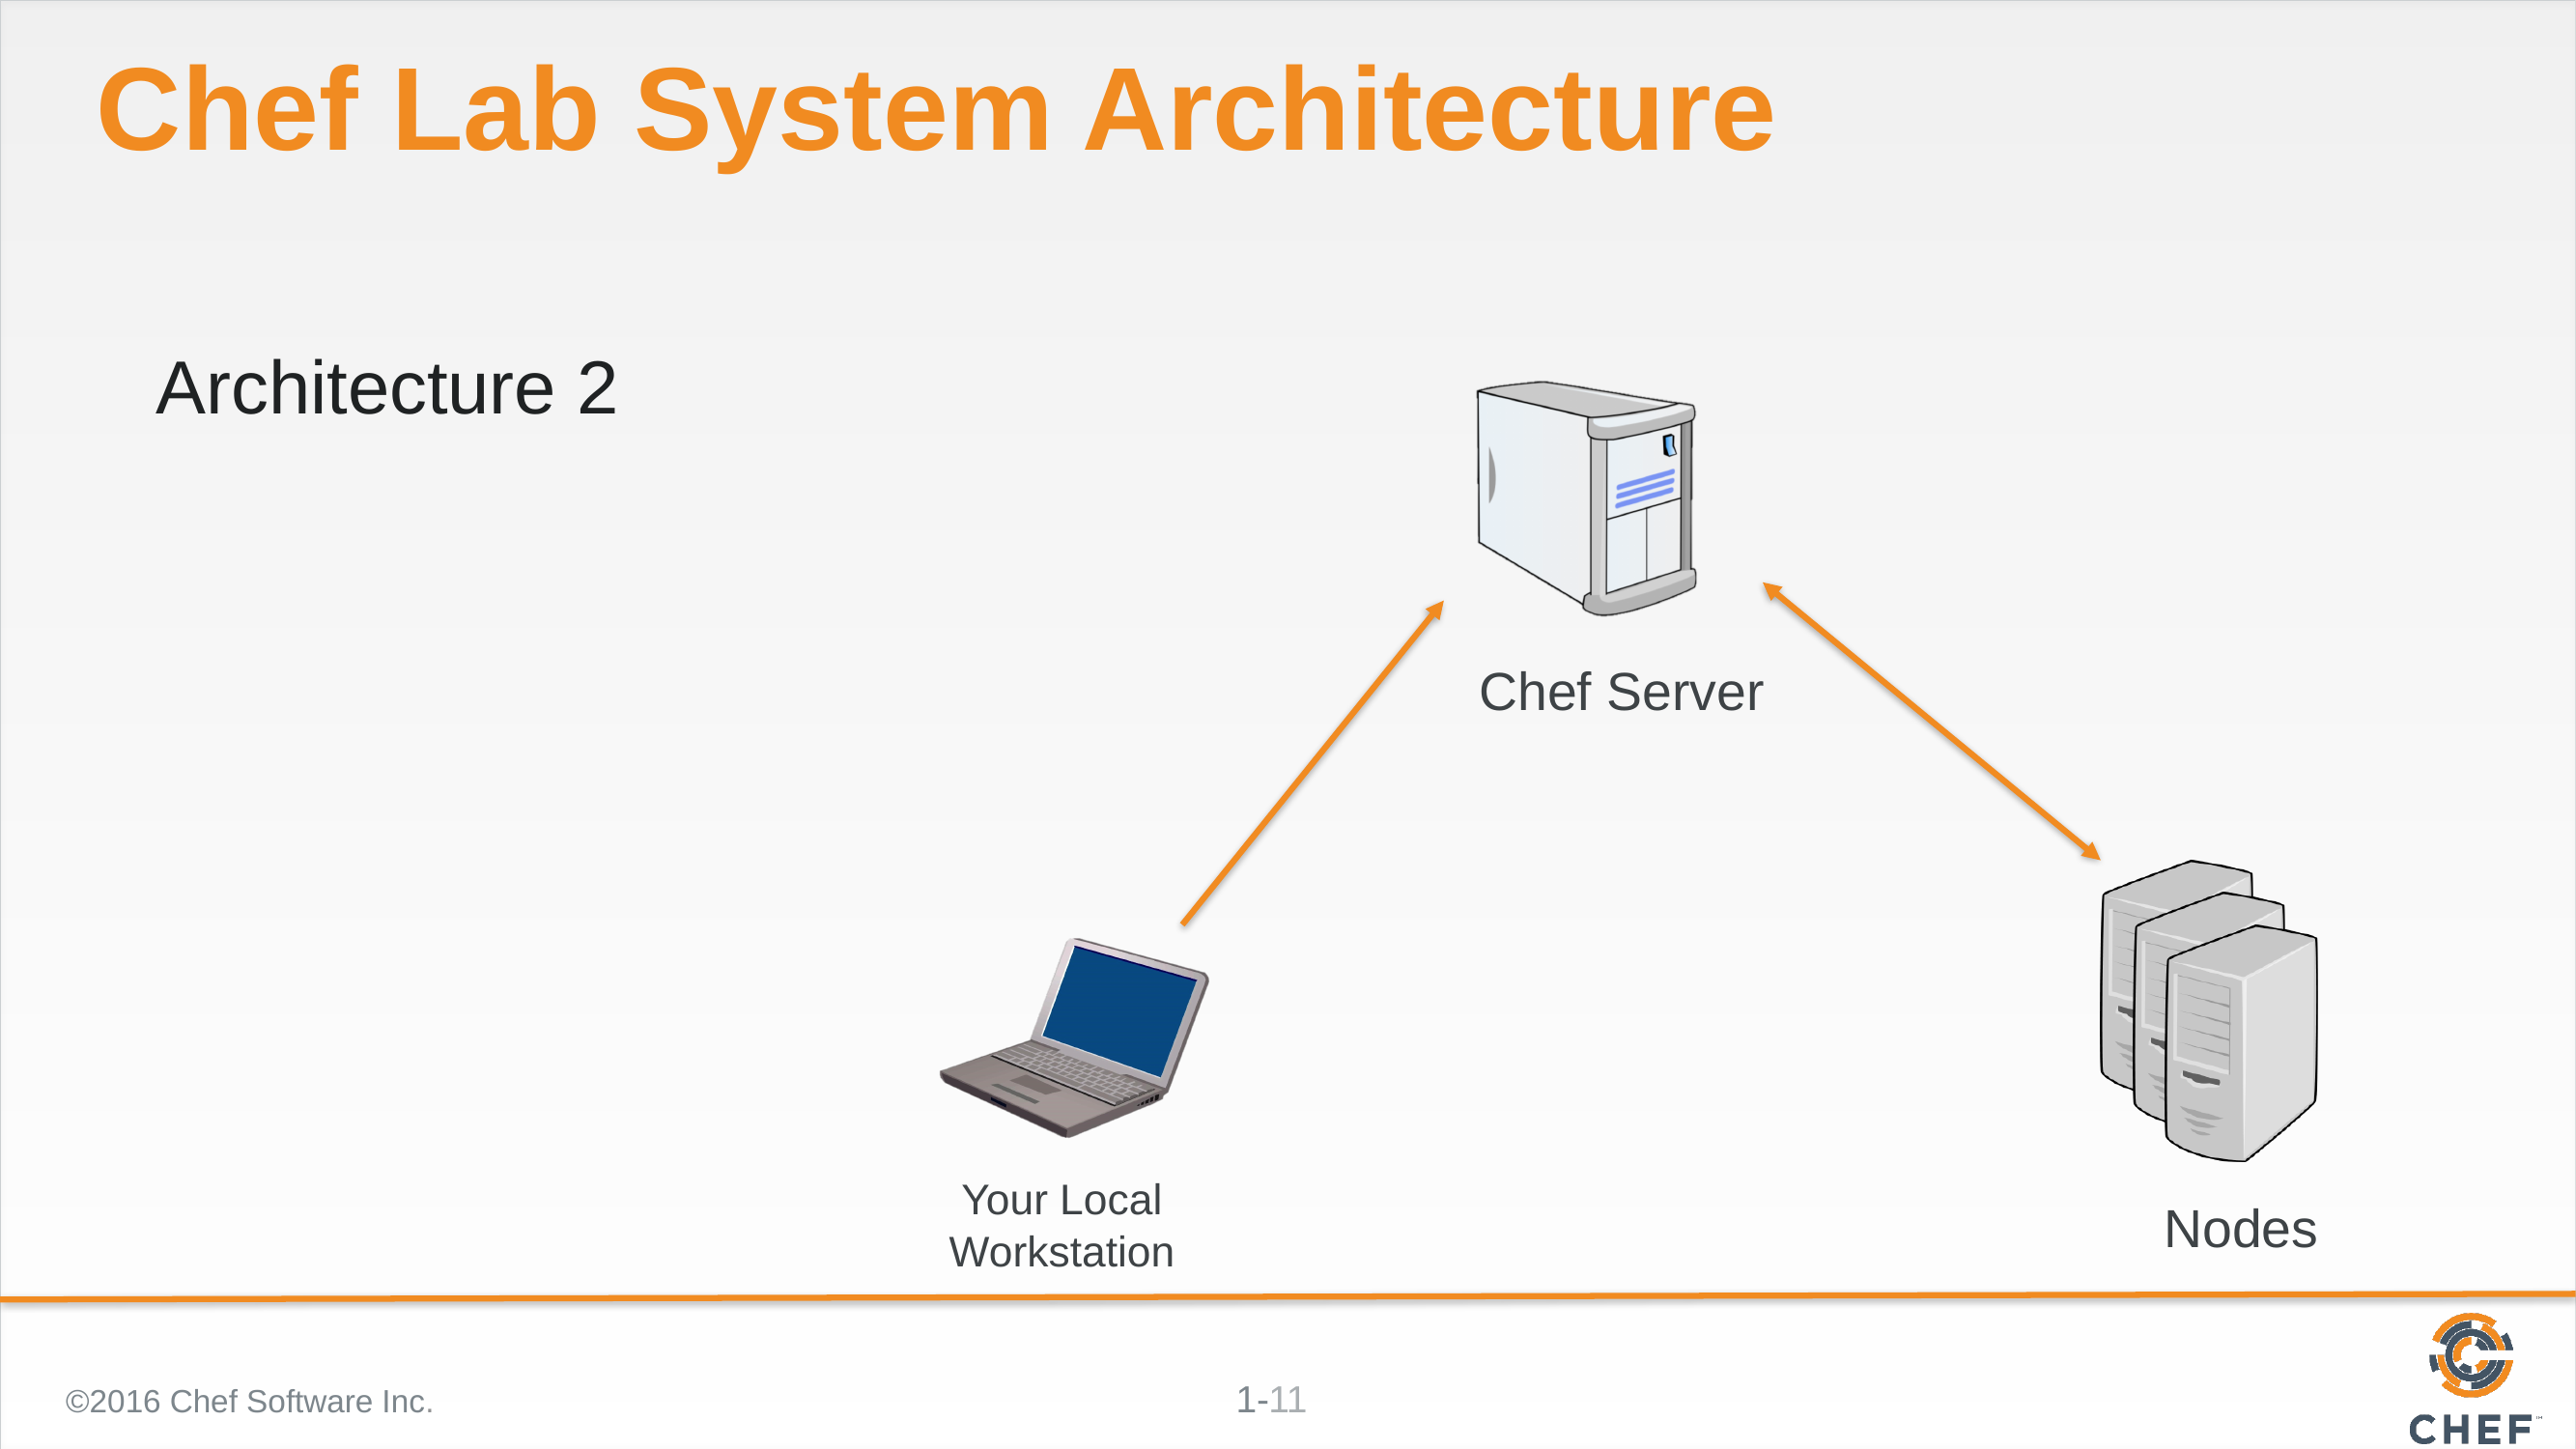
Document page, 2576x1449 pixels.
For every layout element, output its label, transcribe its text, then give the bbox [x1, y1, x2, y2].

title Chef Lab System Architecture [96, 48, 2463, 180]
picture [2399, 1297, 2550, 1449]
picture [1456, 368, 1725, 640]
text_box Nodes [2067, 1193, 2416, 1276]
text_box Chef Server [1450, 656, 1757, 740]
footer ©2016 Chef Software Inc. [51, 1359, 952, 1440]
slide_number 11 [998, 1359, 1578, 1437]
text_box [1181, 600, 1445, 925]
text_box Your Local Workstation [888, 1172, 1236, 1276]
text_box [1762, 582, 2102, 861]
picture [939, 937, 1209, 1142]
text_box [2100, 860, 2318, 1162]
list Architecture 2 [107, 294, 2469, 1142]
